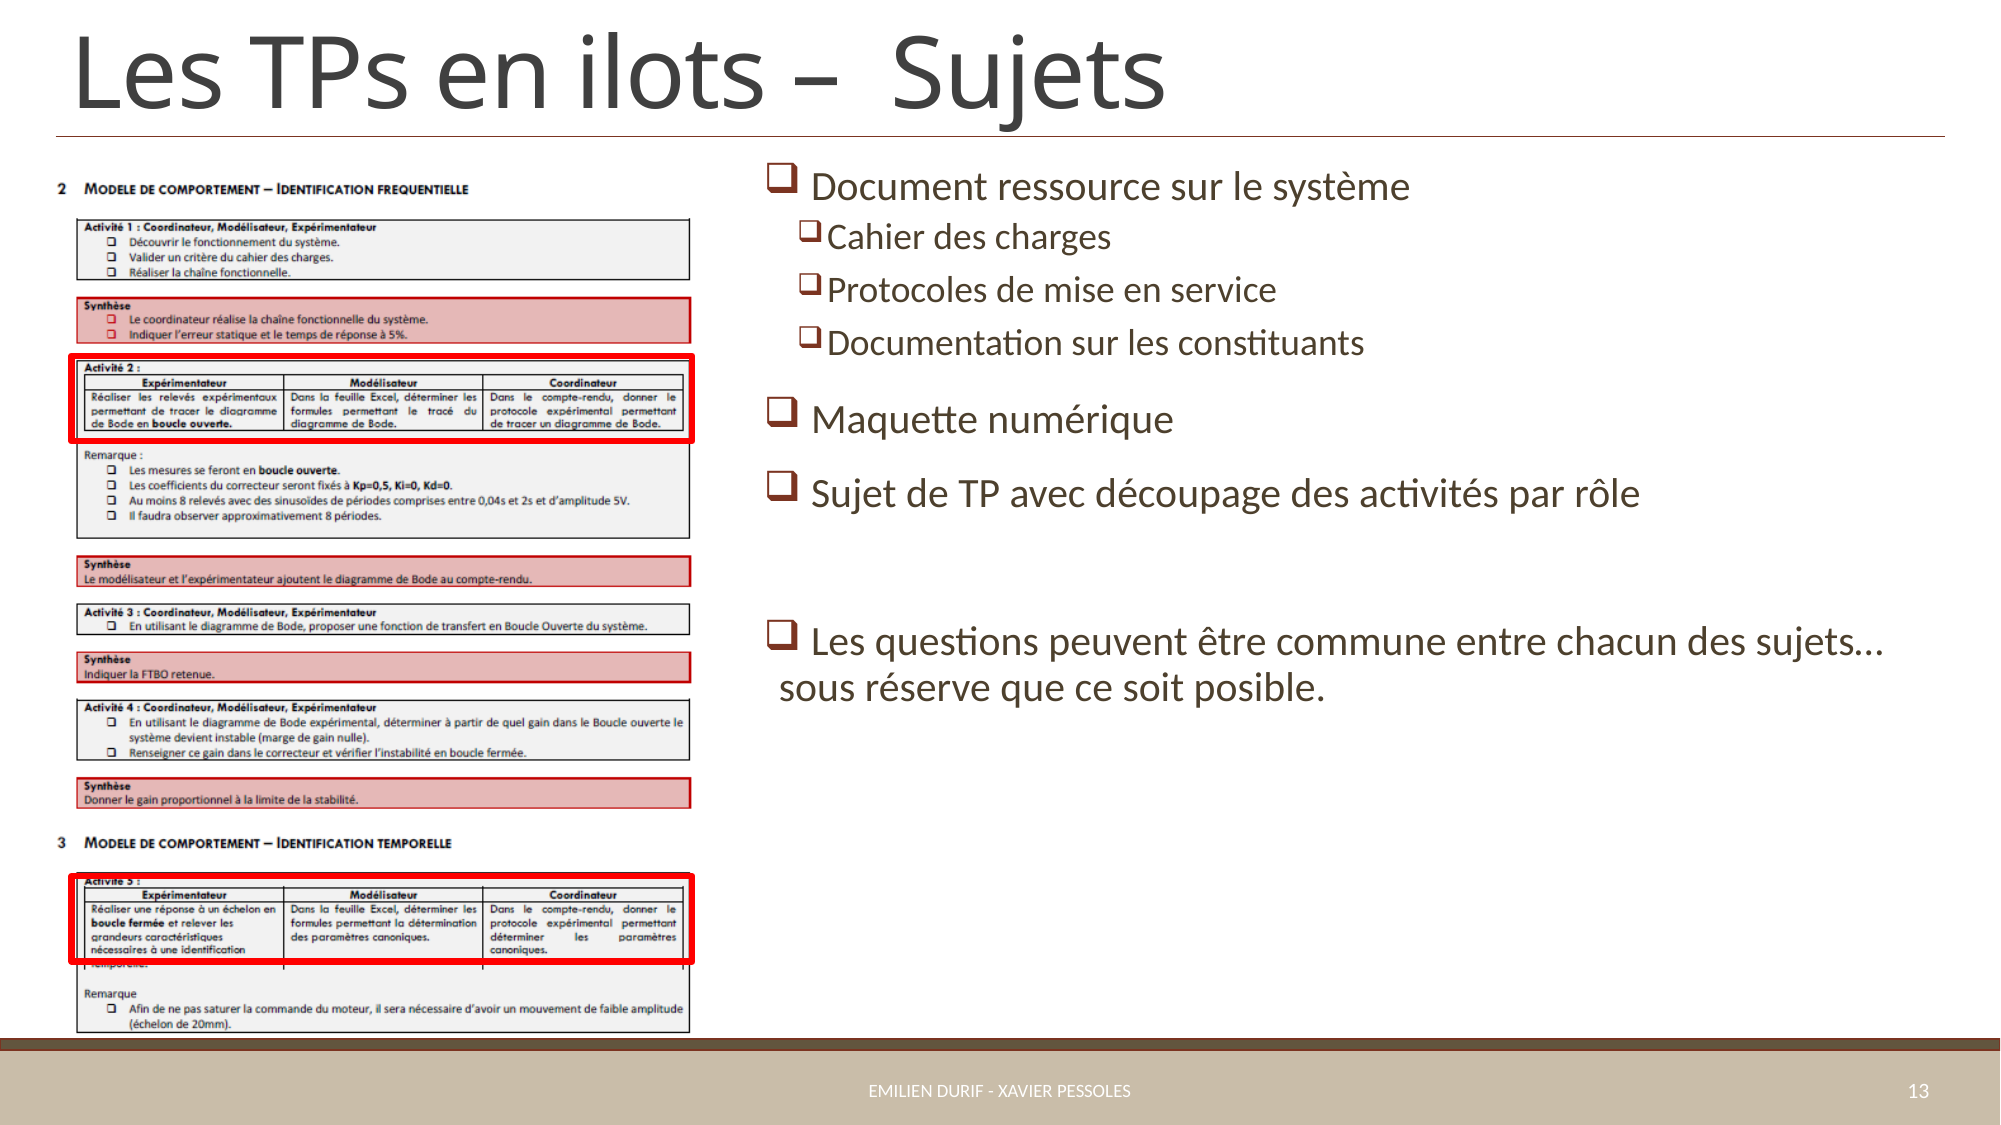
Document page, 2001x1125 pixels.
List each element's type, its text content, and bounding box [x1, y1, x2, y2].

footer Emilien Durif - Xavier Pessoles [409, 1059, 1591, 1120]
title Les TPs en ilots – Sujets [55, 5, 1946, 137]
slide_number 13 [1709, 1059, 1945, 1120]
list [55, 178, 693, 1036]
text_box Document ressource sur le système Cahier des charges Protocoles de mise en service Documentation sur les constituants Maquette numérique Sujet de TP avec découpage des activités par rôle Les questions peuvent être commune entre chacun des sujets… sous réserve que ce soit posible. [764, 156, 1946, 1013]
